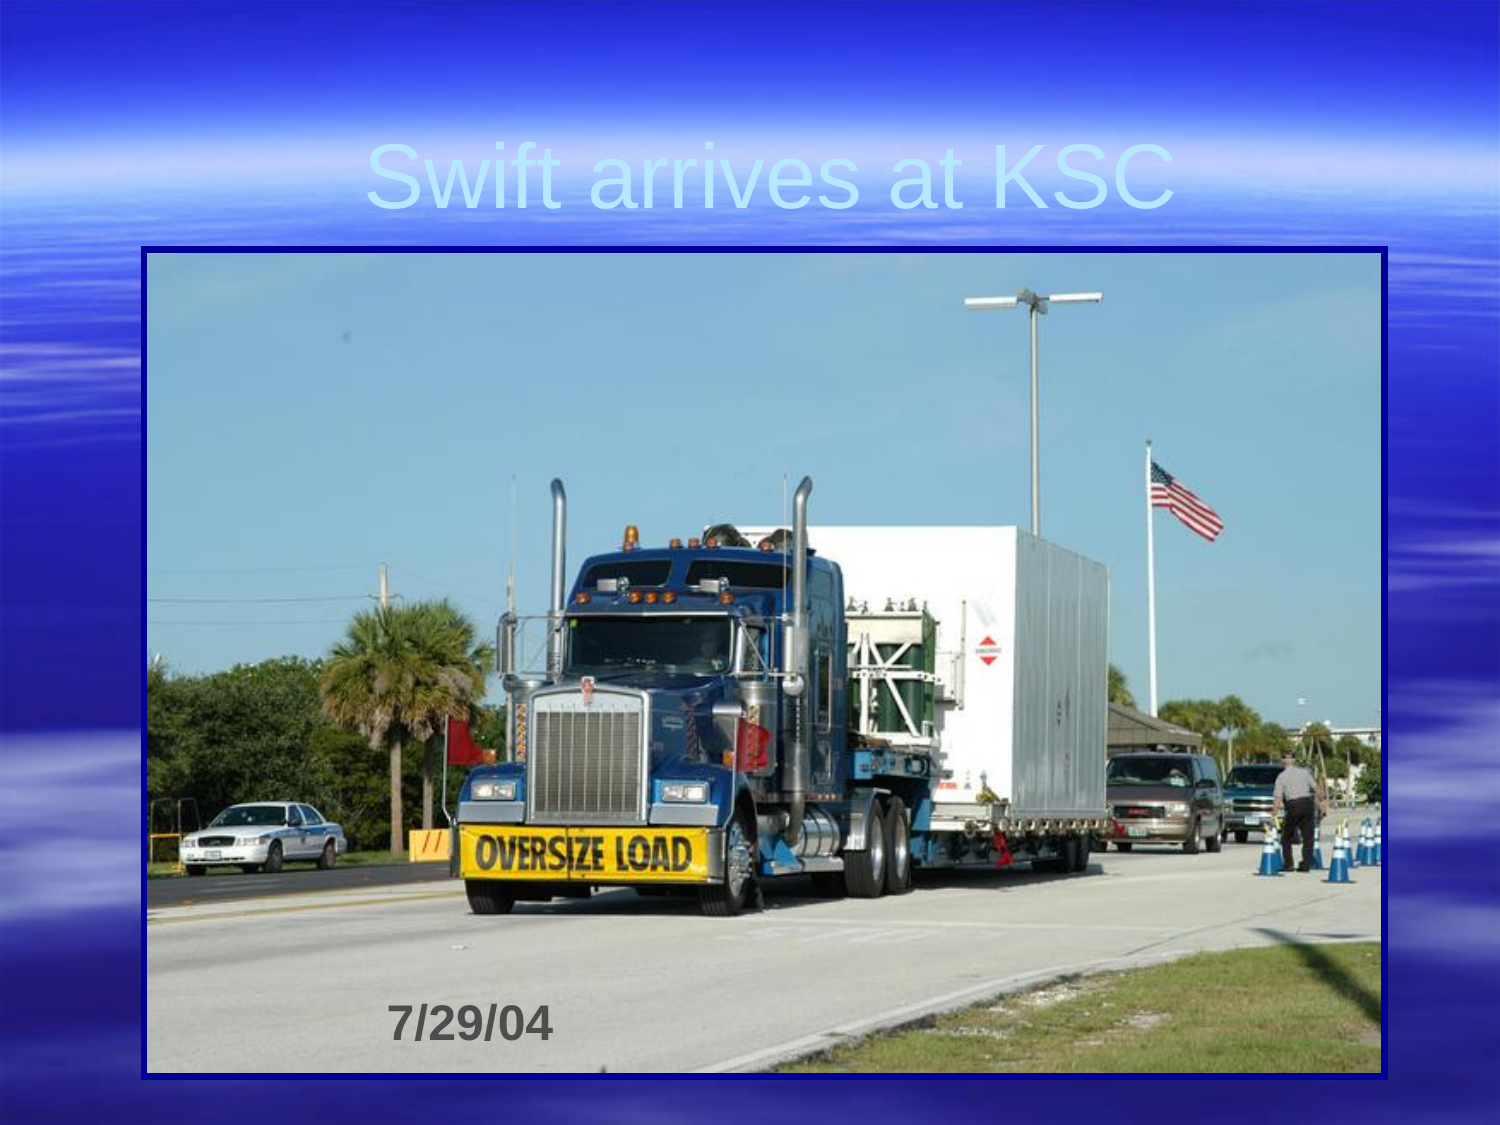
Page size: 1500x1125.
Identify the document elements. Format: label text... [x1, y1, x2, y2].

picture [146, 252, 1382, 1074]
title Swift arrives at KSC [42, 76, 1500, 267]
picture [0, 0, 1500, 1125]
